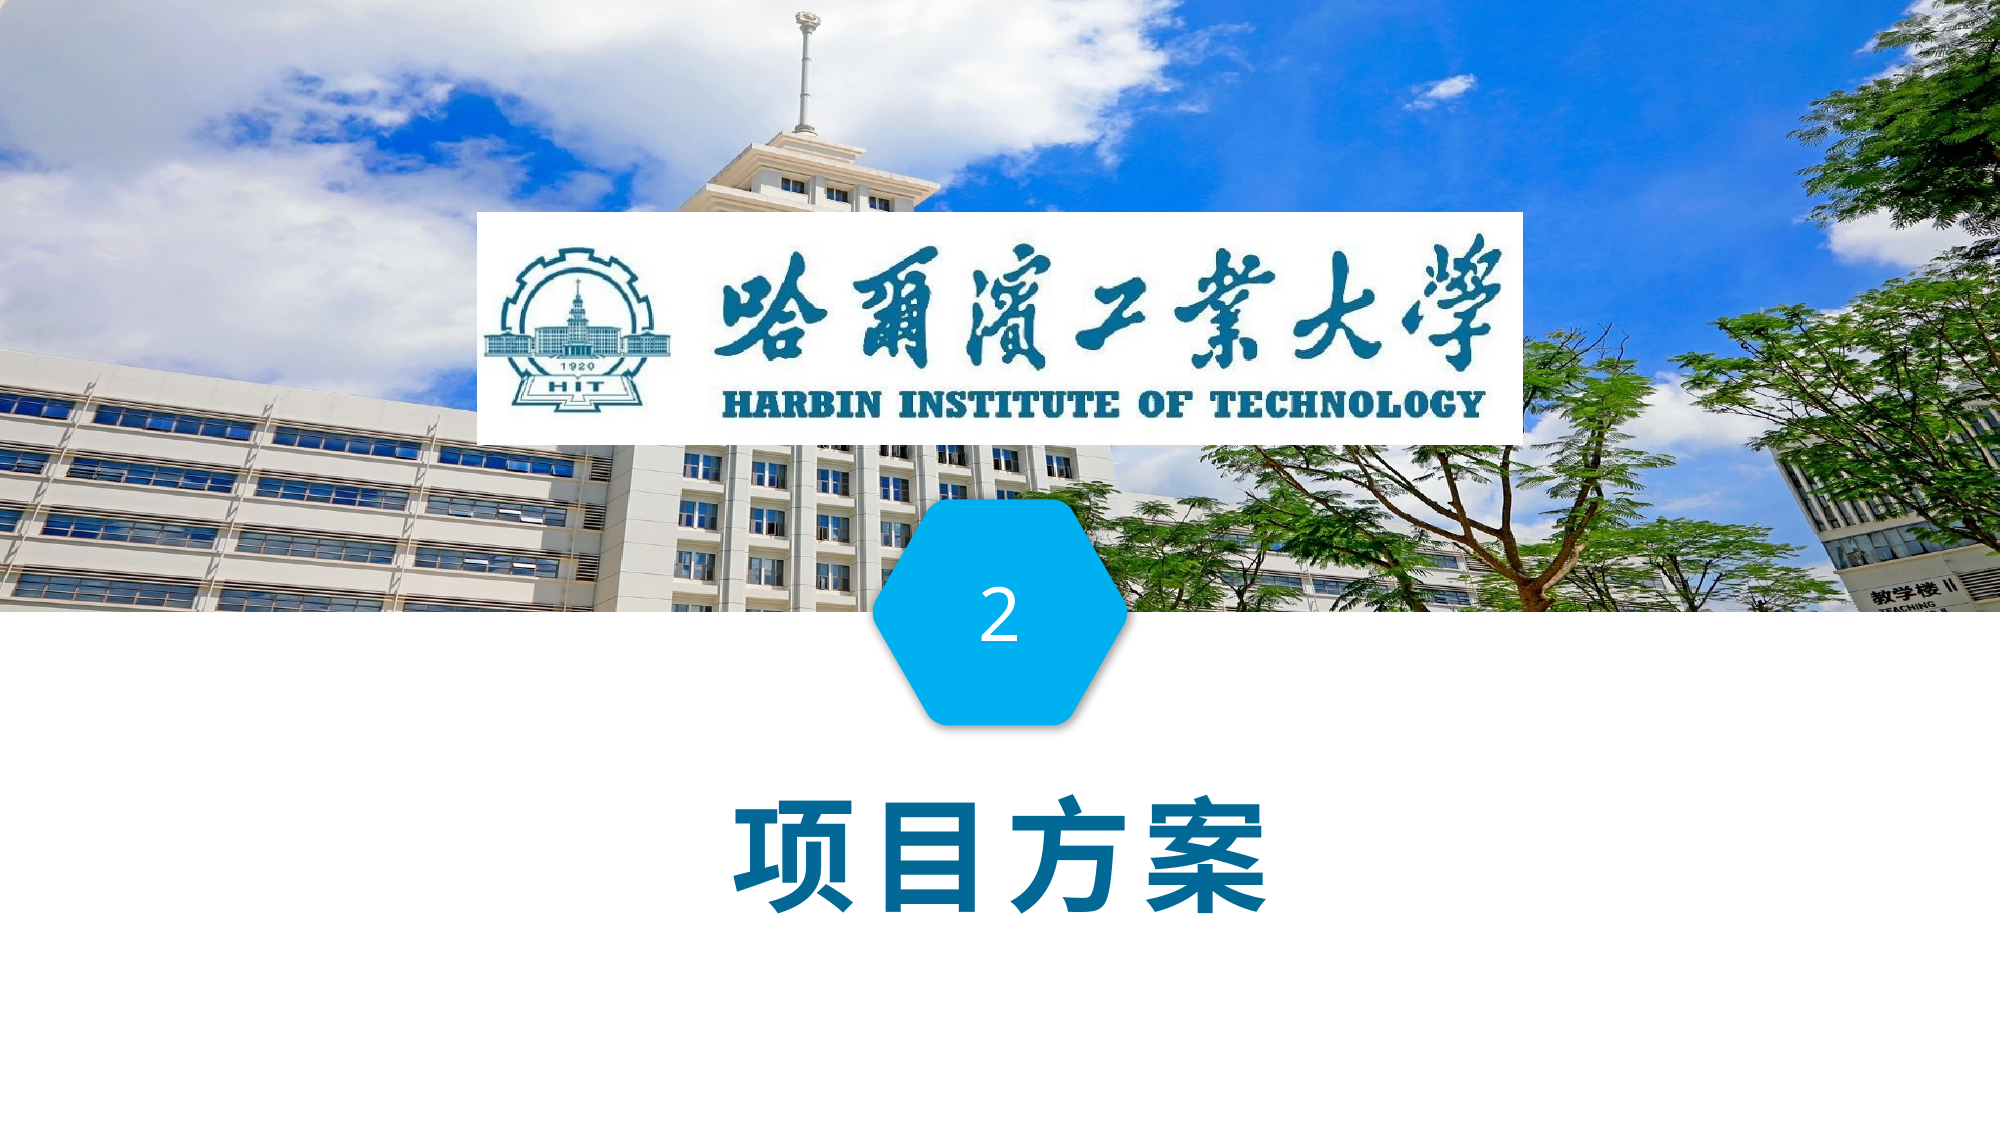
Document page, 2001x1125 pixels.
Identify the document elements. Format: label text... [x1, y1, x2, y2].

text_box 项目方案 [226, 770, 1774, 936]
picture [0, 0, 2000, 612]
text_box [872, 499, 1127, 726]
